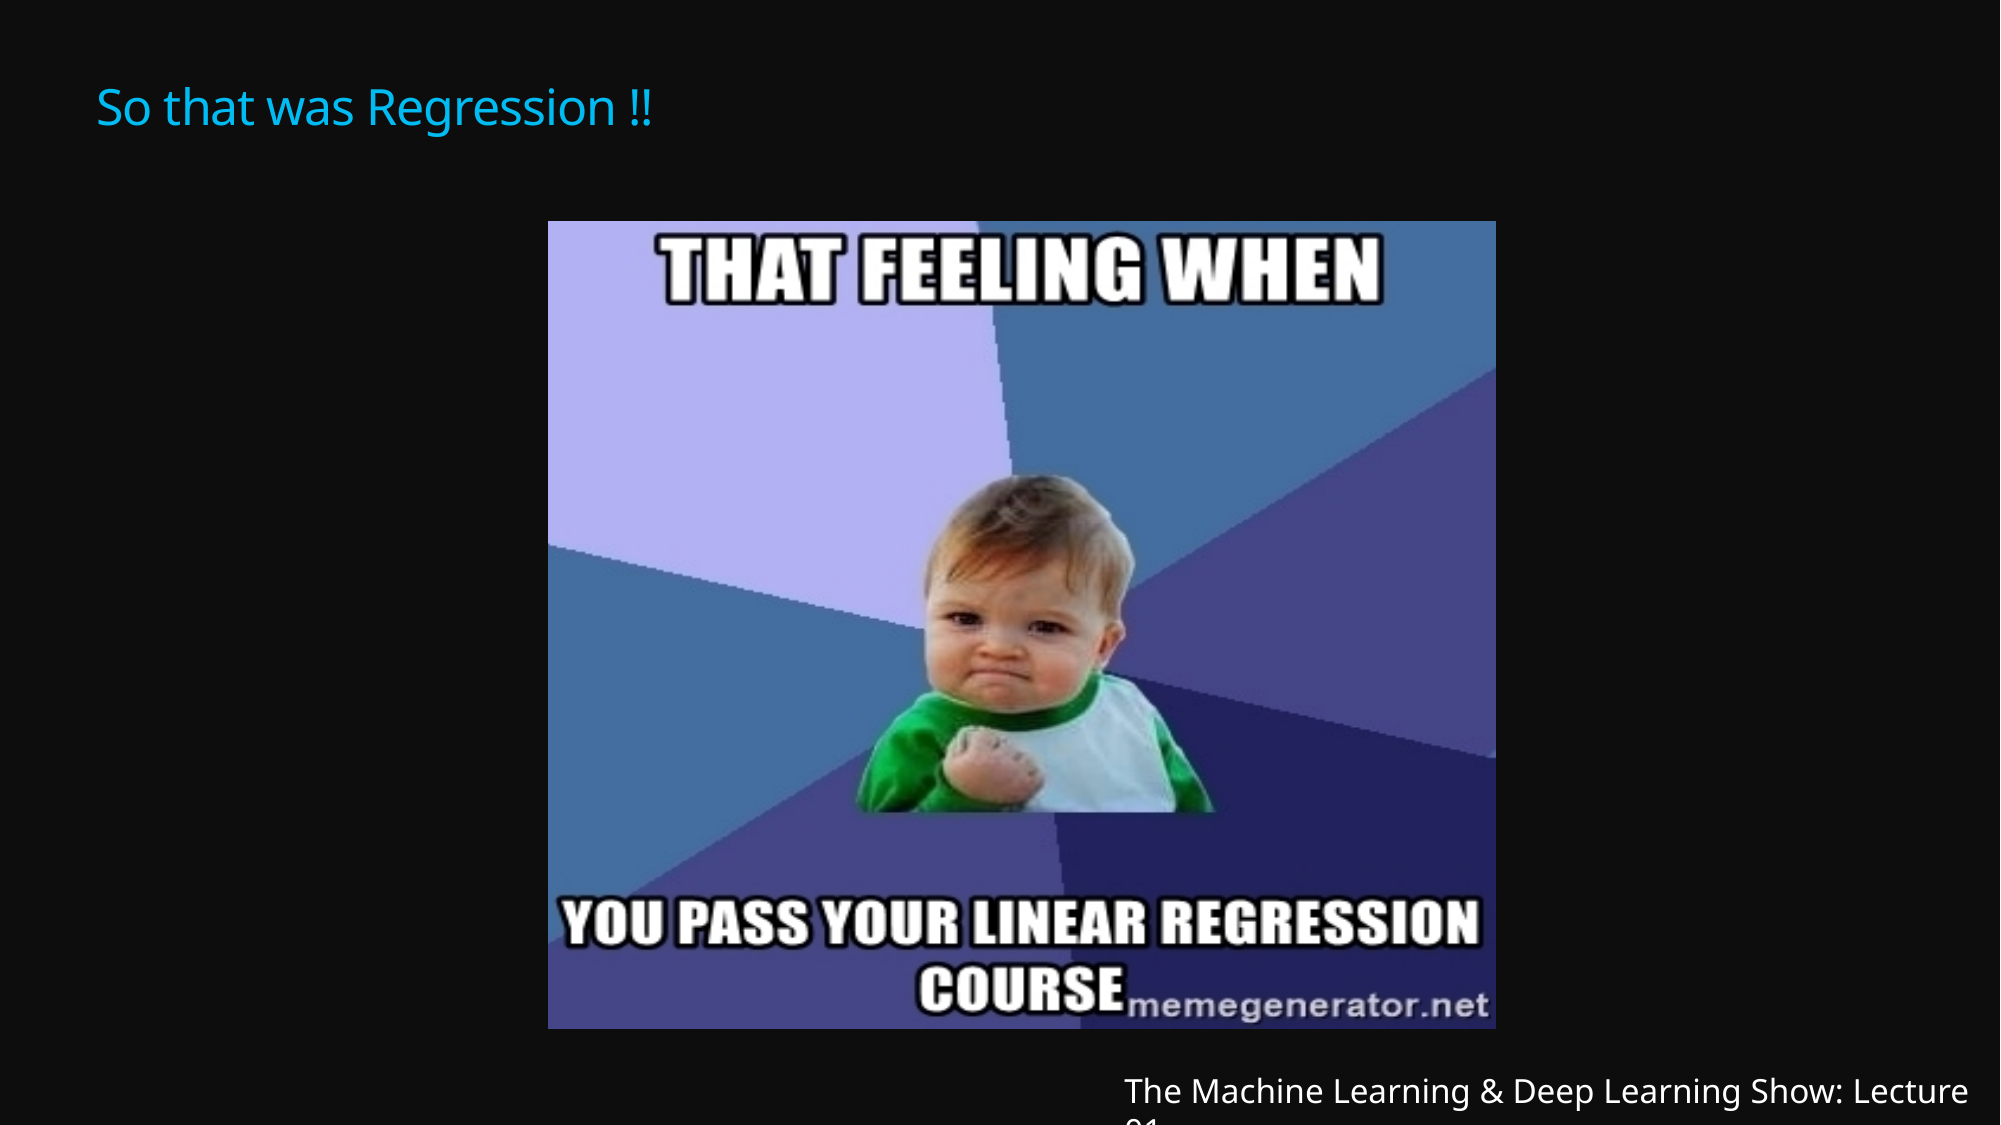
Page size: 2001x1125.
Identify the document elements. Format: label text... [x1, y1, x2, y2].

text_box The Machine Learning & Deep Learning Show: Lecture 01 [1124, 1070, 2000, 1125]
picture [548, 220, 1496, 1030]
title So that was Regression !! [96, 75, 1904, 197]
